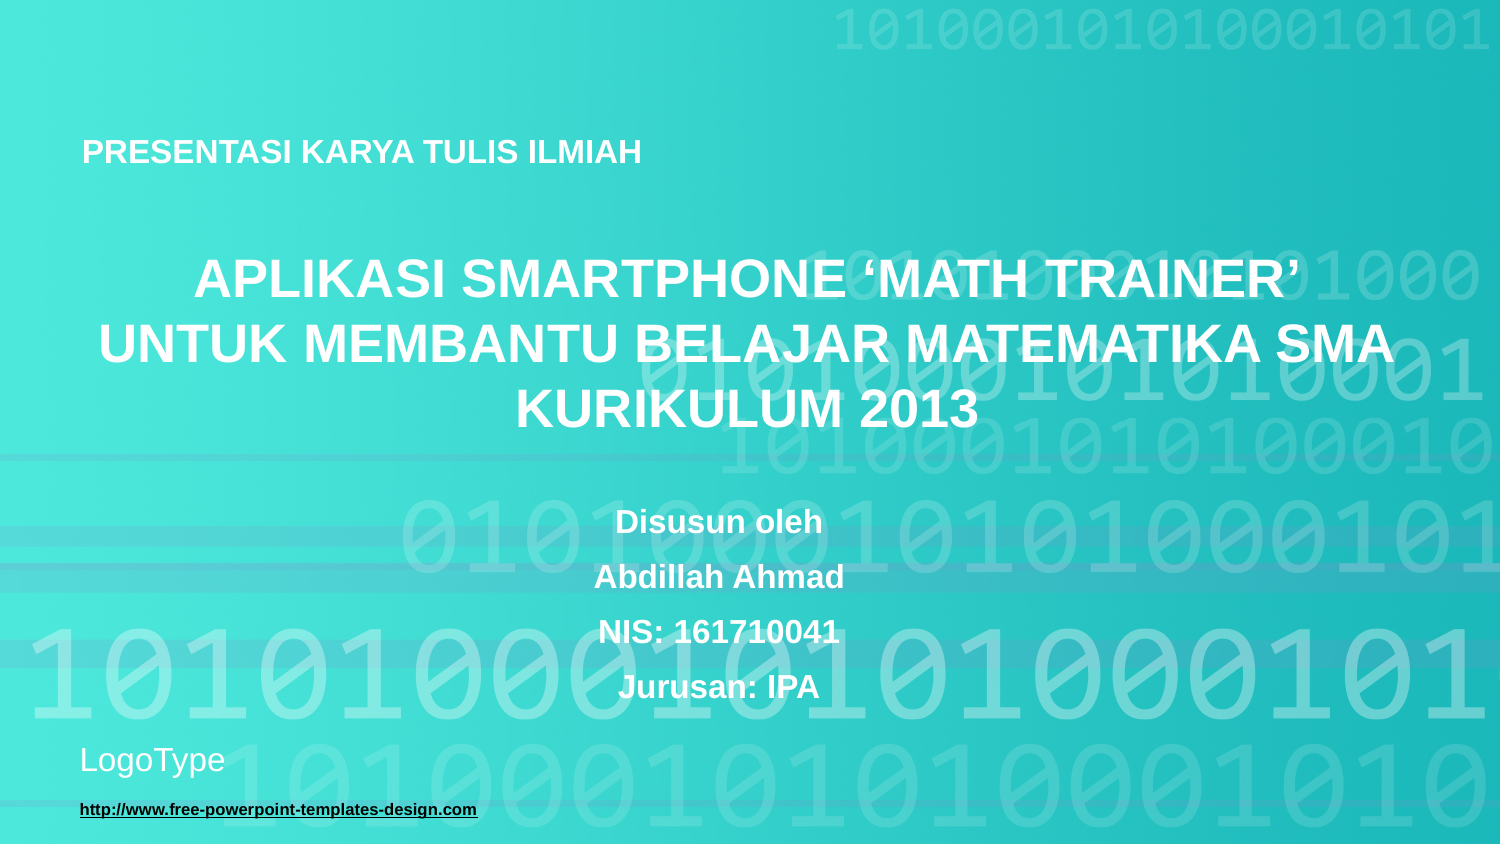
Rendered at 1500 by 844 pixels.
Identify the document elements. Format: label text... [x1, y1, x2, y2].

picture [0, 0, 1500, 844]
text_box APLIKASI SMARTPHONE ‘MATH TRAINER’ UNTUK MEMBANTU BELAJAR MATEMATIKA SMA KURIKULUM 2013 [67, 256, 1429, 426]
text_box http://www.free-powerpoint-templates-design.com [64, 791, 1500, 827]
text_box LogoType [64, 730, 301, 786]
text_box PRESENTASI KARYA TULIS ILMIAH [67, 55, 797, 245]
text_box Disusun oleh Abdillah Ahmad NIS: 161710041 Jurusan: IPA [354, 507, 1085, 697]
